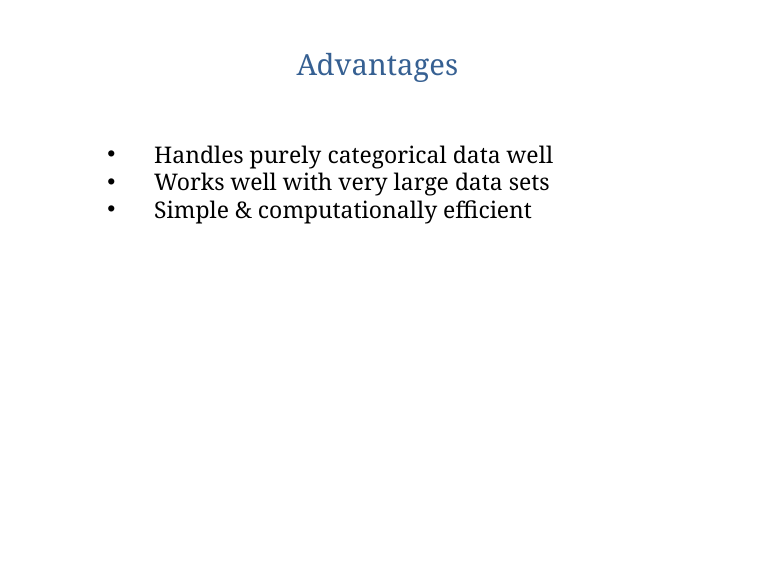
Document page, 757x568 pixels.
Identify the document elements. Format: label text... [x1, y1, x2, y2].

text_box Handles purely categorical data well Works well with very large data sets Simple & computationally efficient [69, 125, 732, 321]
title Advantages [0, 46, 755, 111]
